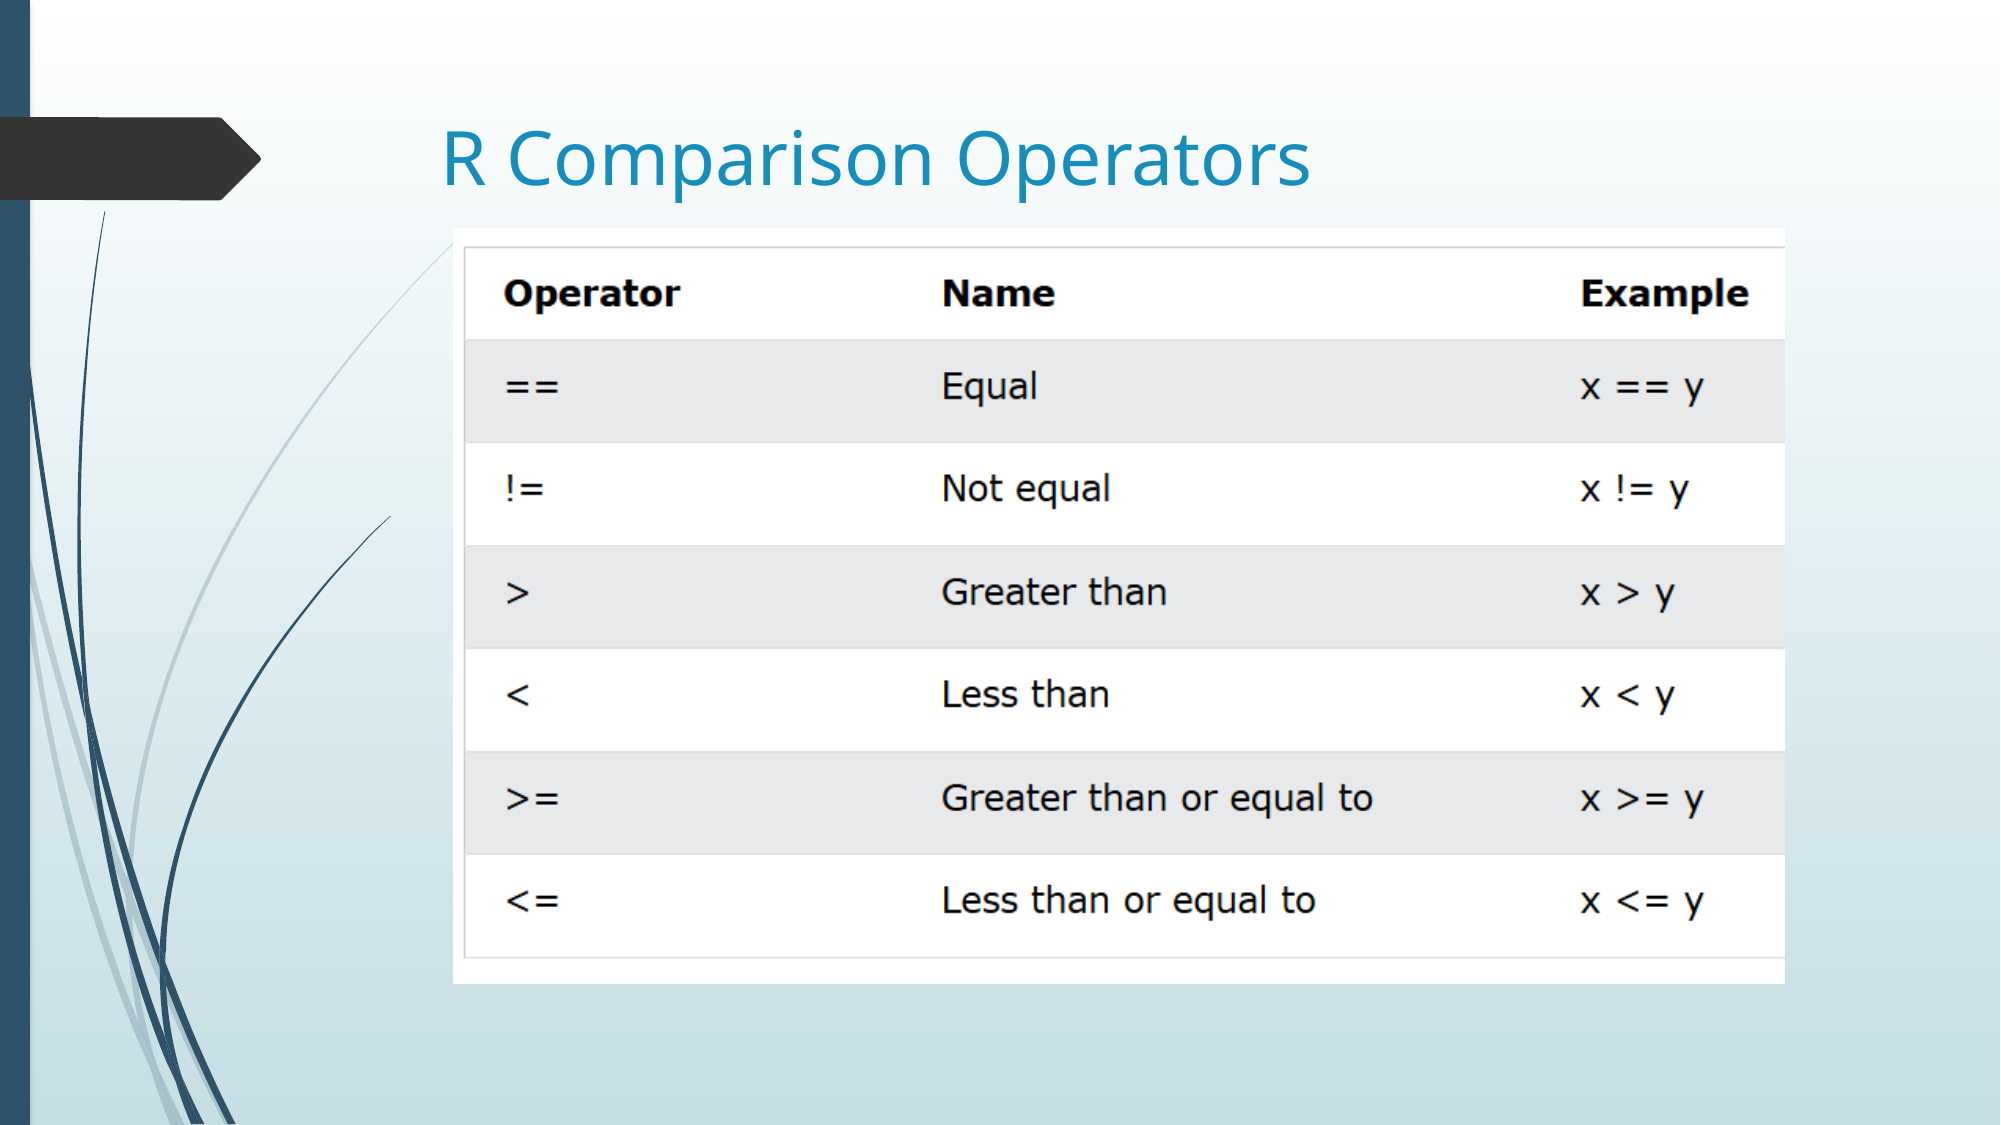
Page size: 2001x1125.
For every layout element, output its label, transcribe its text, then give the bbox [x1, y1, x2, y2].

title R Comparison Operators [425, 102, 1888, 313]
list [453, 228, 1786, 984]
